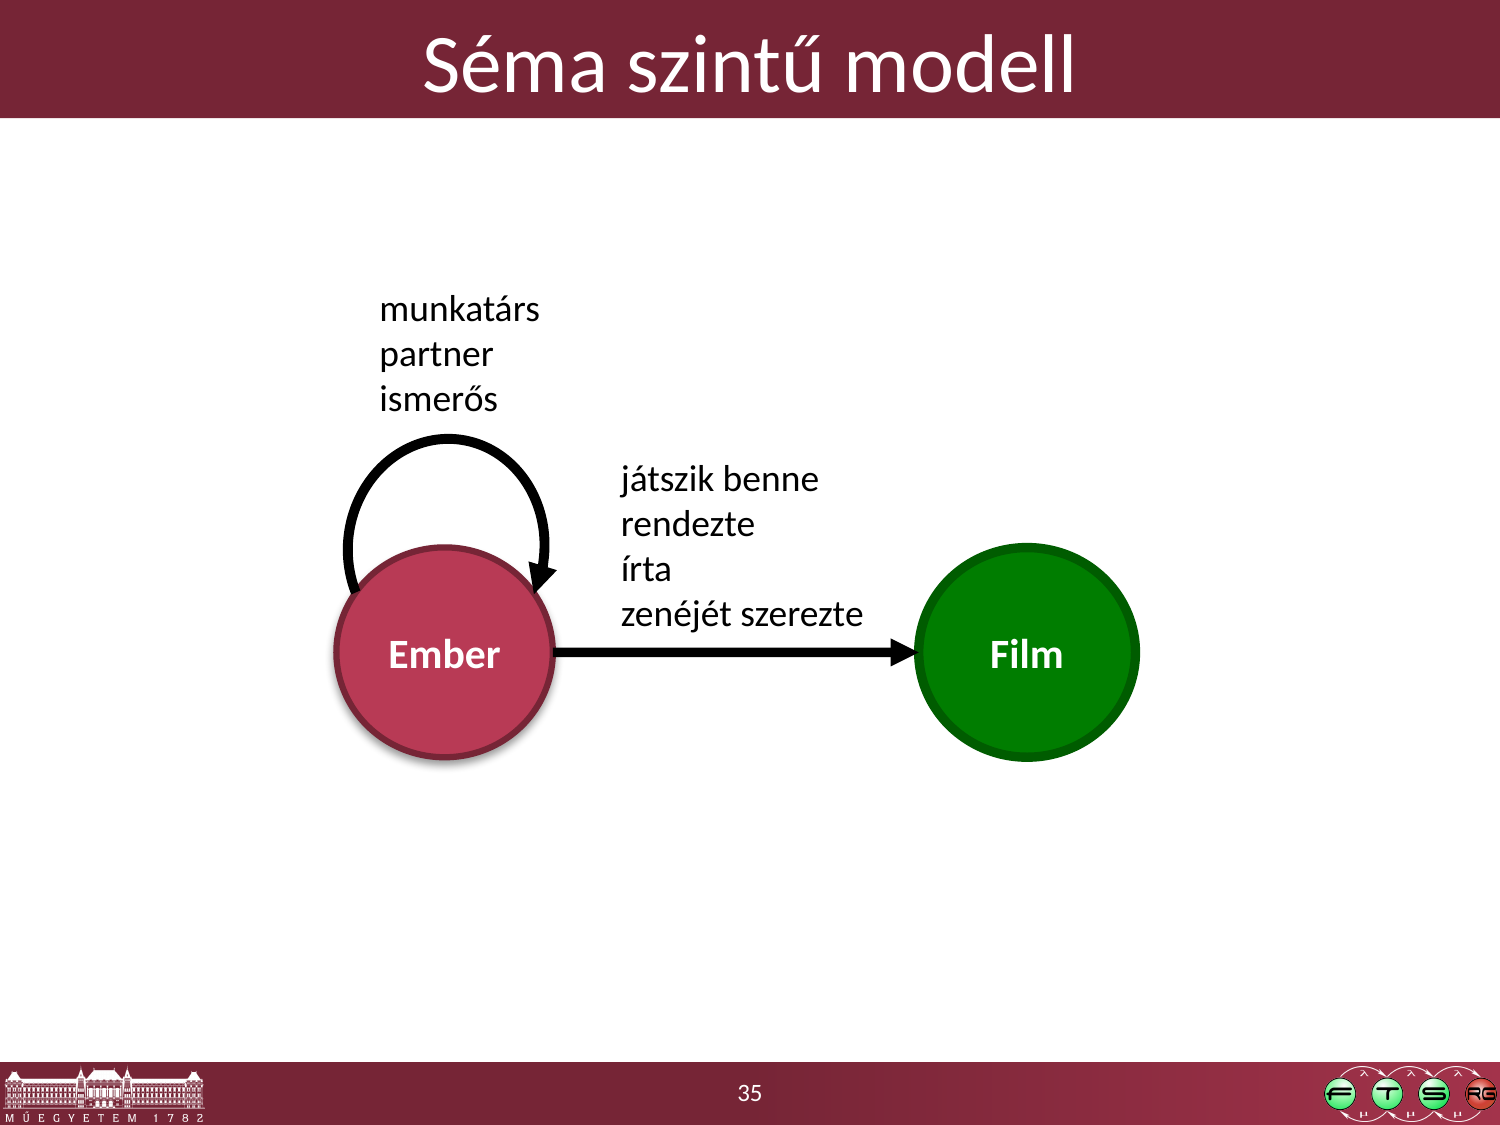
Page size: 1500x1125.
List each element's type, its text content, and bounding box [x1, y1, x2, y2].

text_box munkatárs partner ismerős [364, 276, 556, 427]
text_box Ember [334, 548, 555, 760]
picture [3, 1064, 205, 1122]
picture [1324, 1066, 1497, 1122]
text_box [347, 438, 546, 595]
title Séma szintű modell [0, 0, 1500, 119]
slide_number 35 [581, 1061, 919, 1122]
text_box játszik benne rendezte írta zenéjét szerezte [606, 447, 893, 642]
text_box Film [916, 545, 1138, 760]
